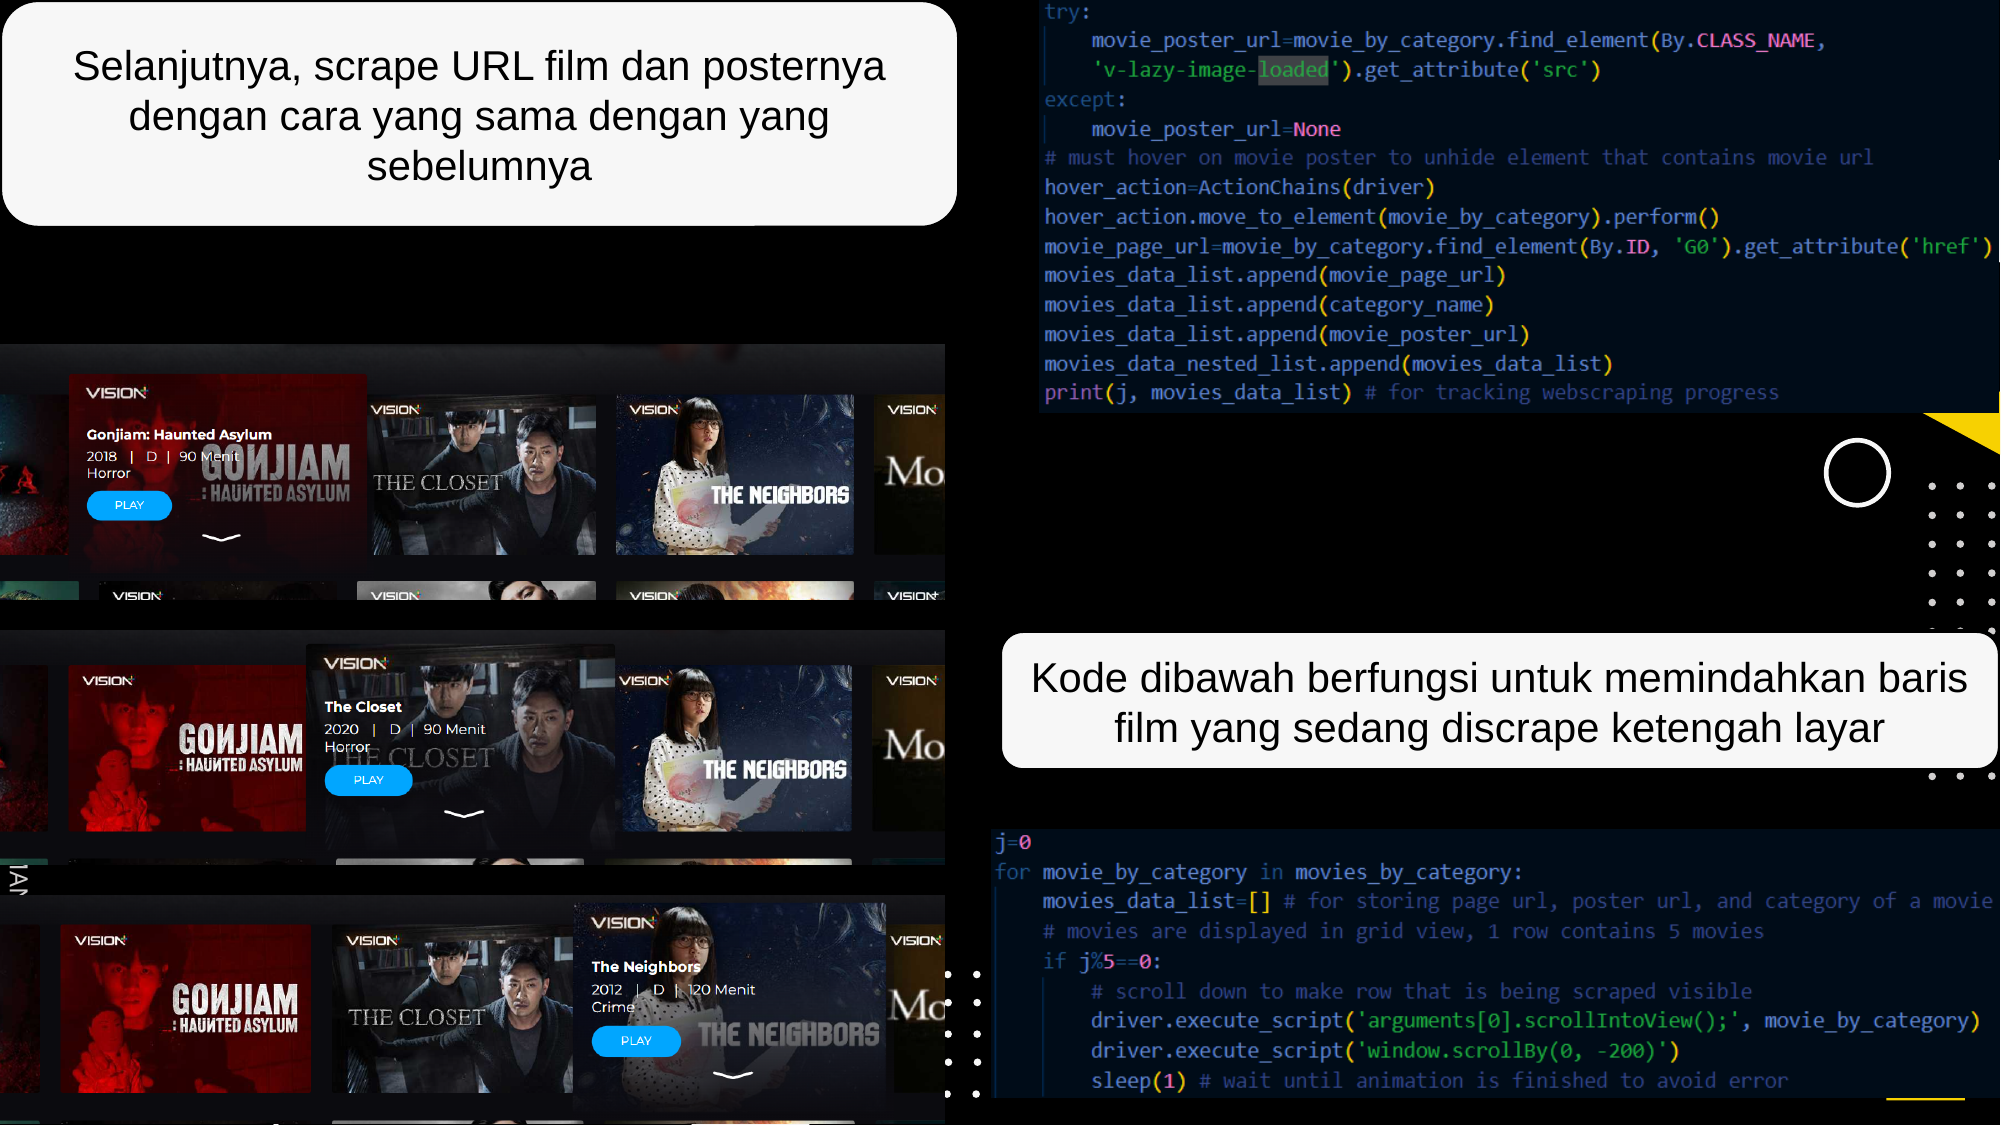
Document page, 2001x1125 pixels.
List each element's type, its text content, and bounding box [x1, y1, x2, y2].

picture [0, 630, 945, 865]
picture [1038, 0, 1999, 413]
text_box Kode dibawah berfungsi untuk memindahkan baris film yang sedang discrape ketengah layar [997, 628, 2000, 773]
picture [0, 344, 945, 601]
picture [0, 895, 945, 1124]
text_box Selanjutnya, scrape URL film dan posternya dengan cara yang sama dengan yang sebelumnya [0, 0, 962, 230]
picture [990, 829, 2000, 1098]
